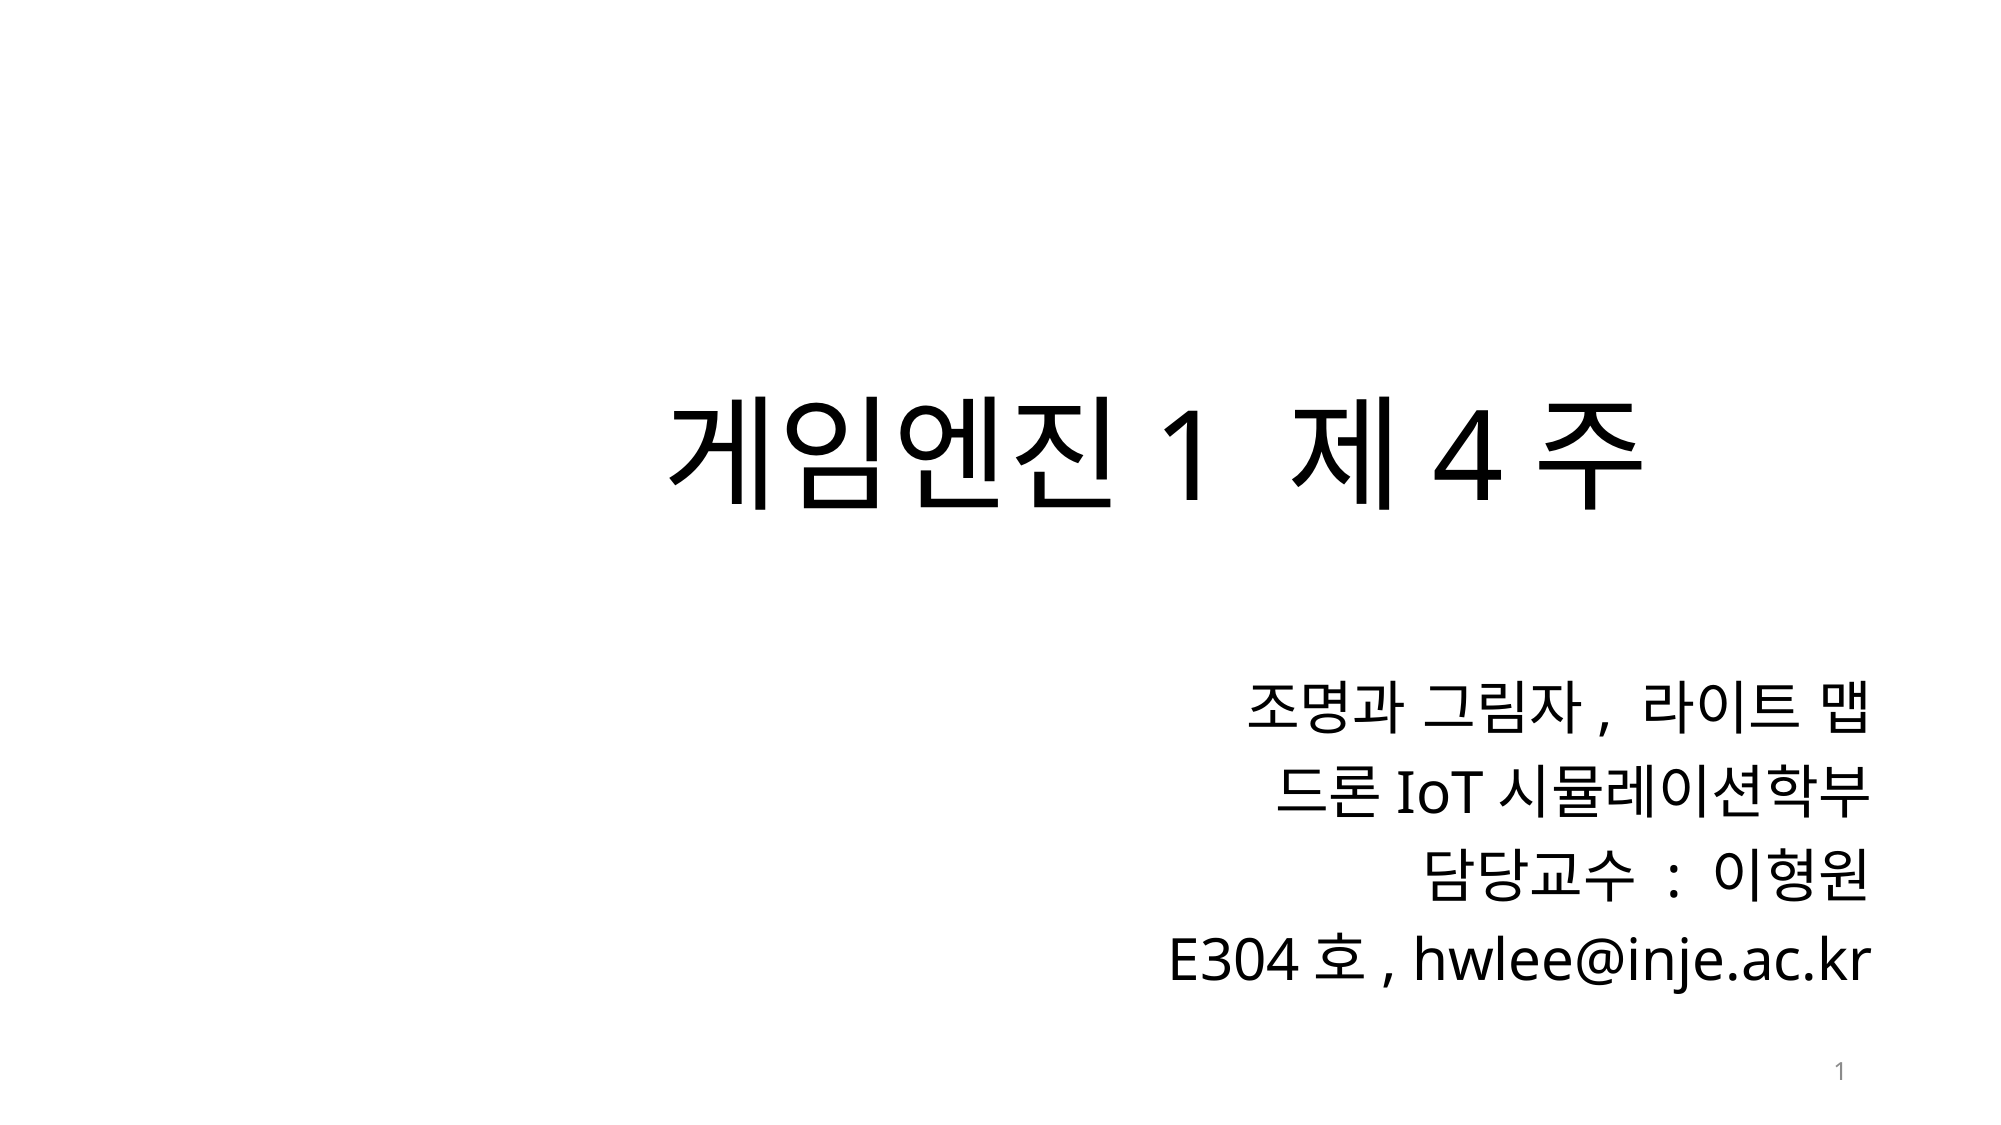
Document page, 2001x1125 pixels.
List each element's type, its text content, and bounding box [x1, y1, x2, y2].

subtitle 조명과 그림자, 라이트 맵 드론IoT시뮬레이션학부 담당교수 : 이형원 E304호, hwlee@inje.ac.kr [424, 671, 1888, 1040]
title 게임엔진1 제4주 [424, 163, 1888, 535]
slide_number 1 [1412, 1042, 1863, 1103]
